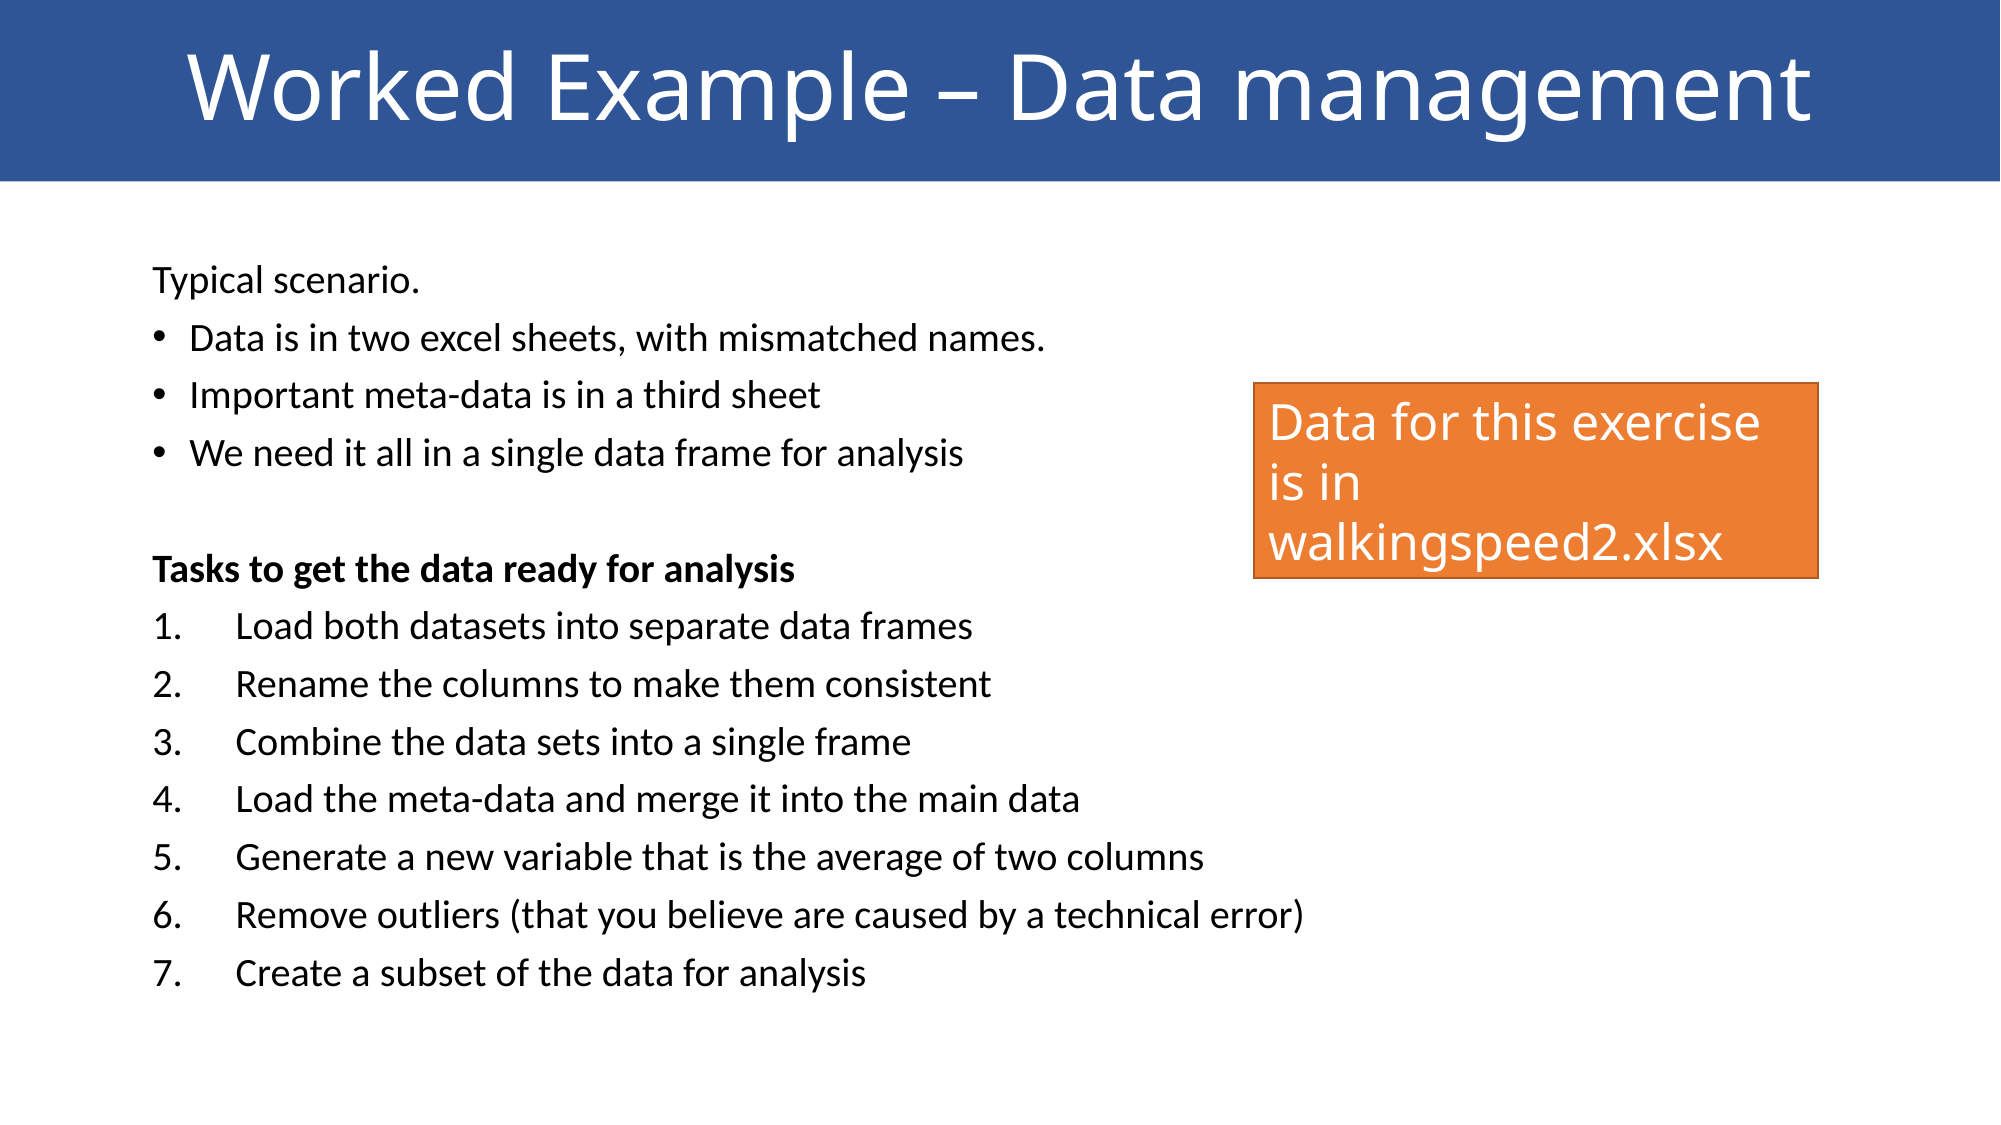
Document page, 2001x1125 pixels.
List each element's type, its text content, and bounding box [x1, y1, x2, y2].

list Typical scenario. Data is in two excel sheets, with mismatched names. Important meta-data is in a third sheet We need it all in a single data frame for analysis Tasks to get the data ready for analysis Load both datasets into separate data frames Rename the columns to make them consistent Combine the data sets into a single frame Load the meta-data and merge it into the main data Generate a new variable that is the average of two columns Remove outliers (that you believe are caused by a technical error) Create a subset of the data for analysis [137, 251, 1863, 1014]
title Worked Example – Data management [0, 0, 2000, 182]
text_box Data for this exercise is in walkingspeed2.xlsx [1253, 382, 1819, 579]
